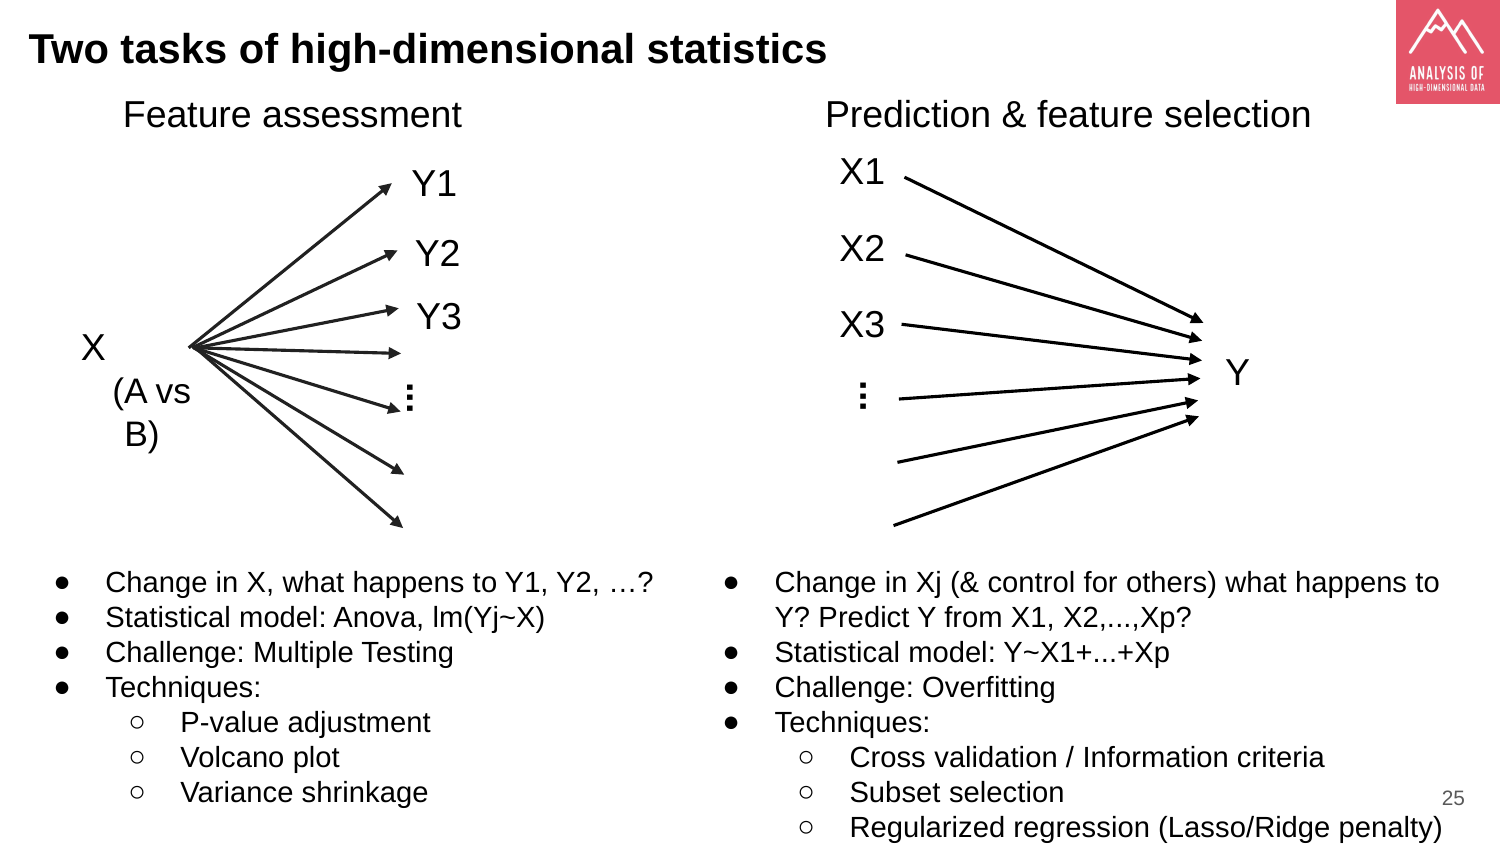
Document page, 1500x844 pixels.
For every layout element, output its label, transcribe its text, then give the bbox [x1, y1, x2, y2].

text_box Feature assessment [108, 75, 535, 142]
text_box Prediction & feature selection [810, 75, 1407, 151]
picture [1396, 0, 1500, 104]
text_box Change in Xj (& control for others) what happens to Y? Predict Y from X1, X2,...,Xp? Statistical model: Y~X1+...+Xp Challenge: Overfitting Techniques: Cross validation / Information criteria Subset selection Regularized regression (Lasso/Ridge penalty) [684, 548, 1463, 844]
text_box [824, 131, 1339, 526]
text_box Two tasks of high-dimensional statistics [28, 22, 1241, 175]
slide_number ‹#› [1389, 764, 1480, 830]
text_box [63, 143, 535, 529]
text_box Change in X, what happens to Y1, Y2, …? Statistical model: Anova, lm(Yj~X) Challenge: Multiple Testing Techniques: P-value adjustment Volcano plot Variance shrinkage [15, 548, 684, 824]
